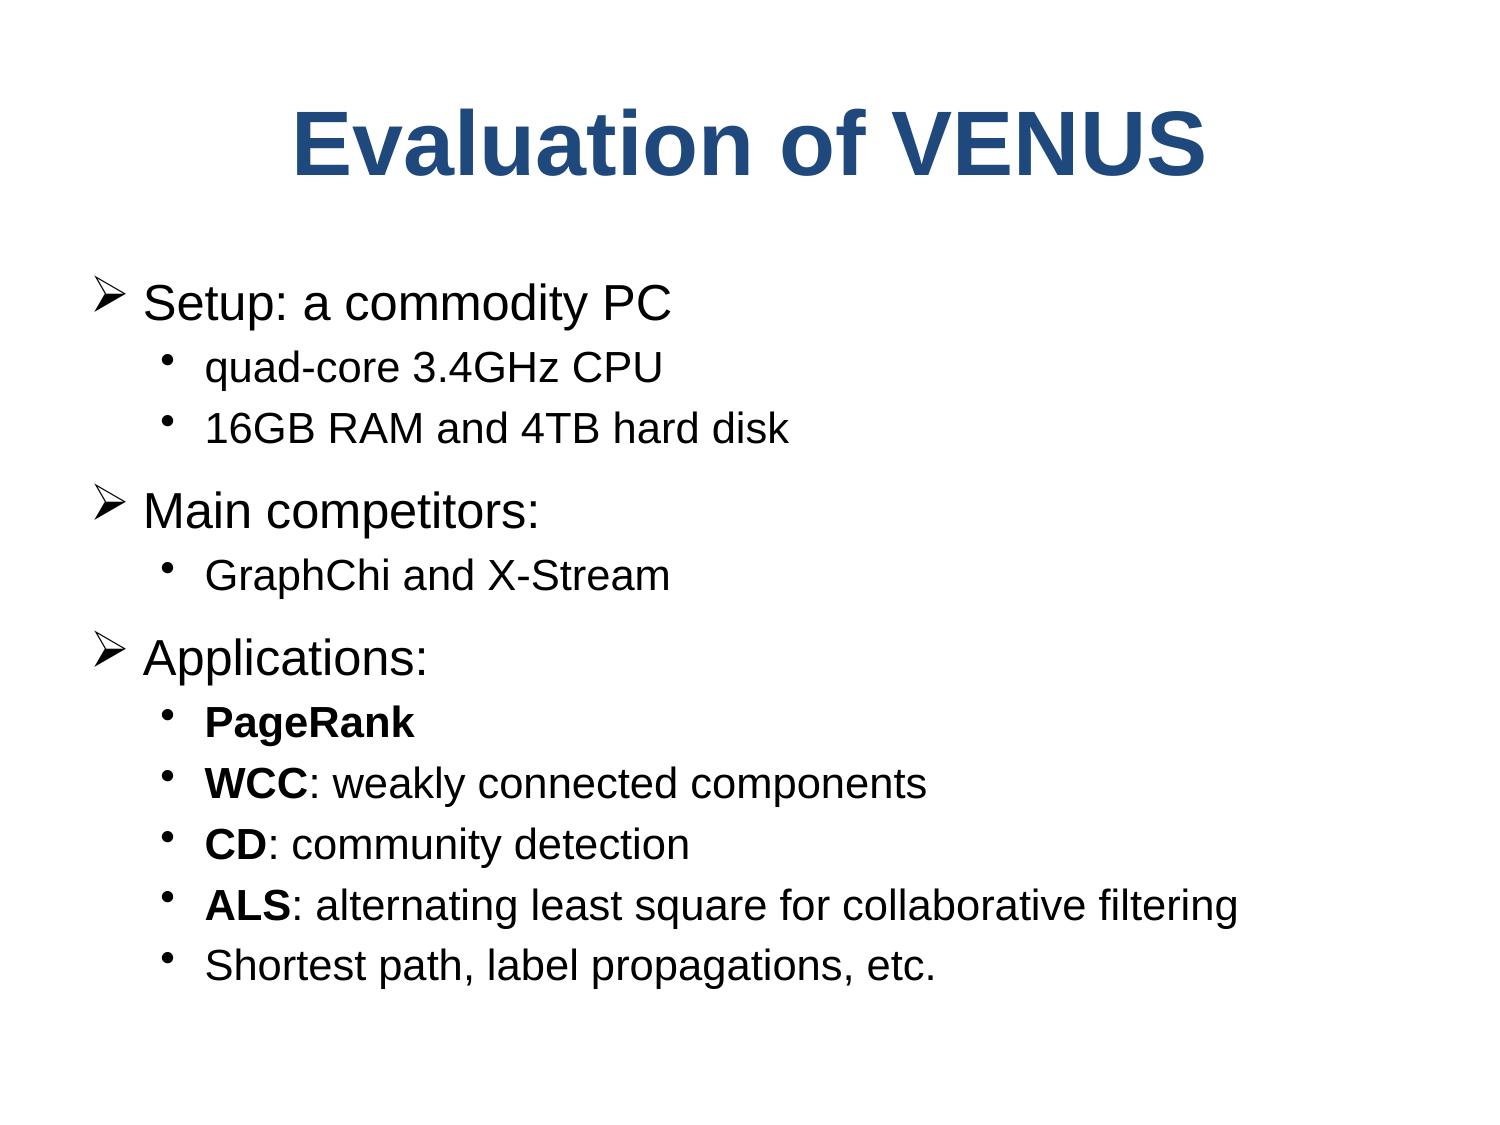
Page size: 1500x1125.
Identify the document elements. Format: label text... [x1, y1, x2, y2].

title Evaluation of VENUS [75, 45, 1425, 233]
list Setup: a commodity PC quad-core 3.4GHz CPU 16GB RAM and 4TB hard disk Main competitors: GraphChi and X-Stream Applications: PageRank WCC: weakly connected components CD: community detection ALS: alternating least square for collaborative filtering Shortest path, label propagations, etc. [75, 262, 1425, 1005]
